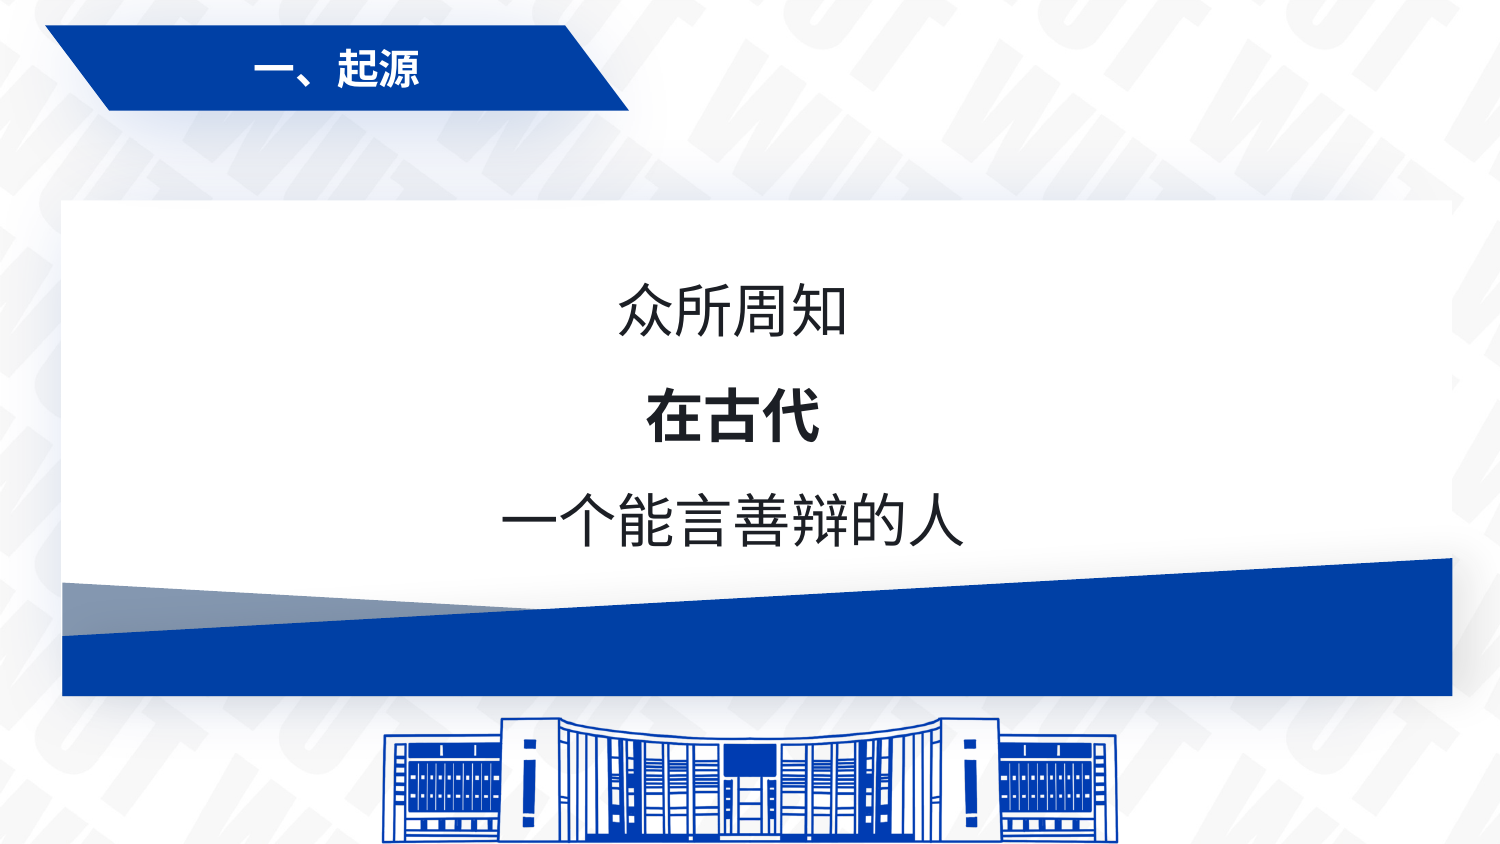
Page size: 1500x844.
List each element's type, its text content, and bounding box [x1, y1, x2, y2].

text_box [62, 582, 446, 635]
text_box [61, 557, 1454, 698]
picture [0, 0, 1500, 844]
text_box 众所周知 在古代 一个能言善辩的人 [118, 239, 1348, 554]
text_box 一、起源 [44, 24, 630, 112]
text_box [61, 200, 1452, 635]
